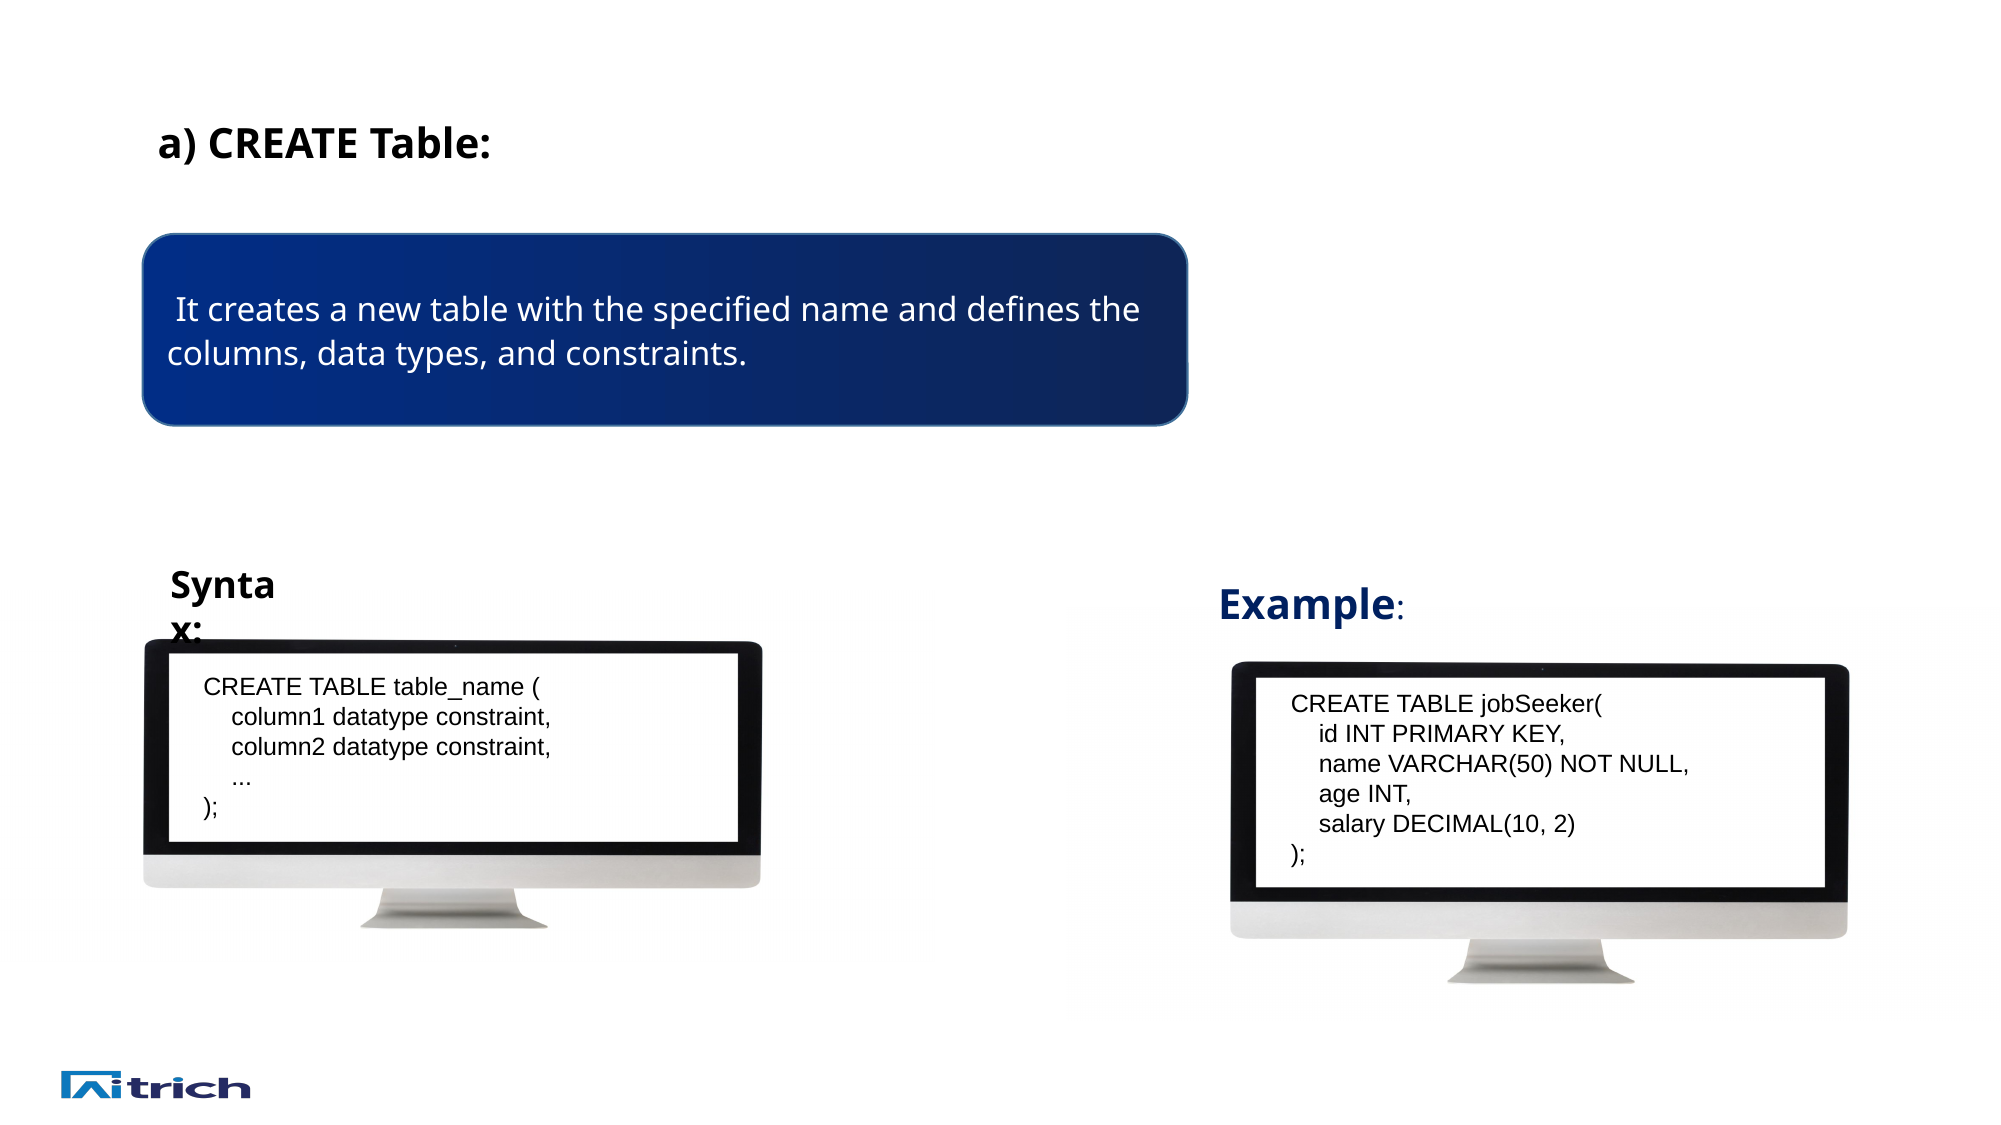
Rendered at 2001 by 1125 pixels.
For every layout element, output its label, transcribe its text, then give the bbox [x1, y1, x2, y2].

picture [1066, 607, 2000, 1021]
picture [59, 1070, 252, 1099]
text_box It creates a new table with the specified name and defines the columns, data types, and constraints. [142, 233, 1188, 426]
text_box a) CREATE Table: [142, 109, 771, 260]
text_box Syntax: [155, 553, 307, 590]
text_box Example: [1203, 565, 1620, 607]
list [0, 590, 935, 962]
